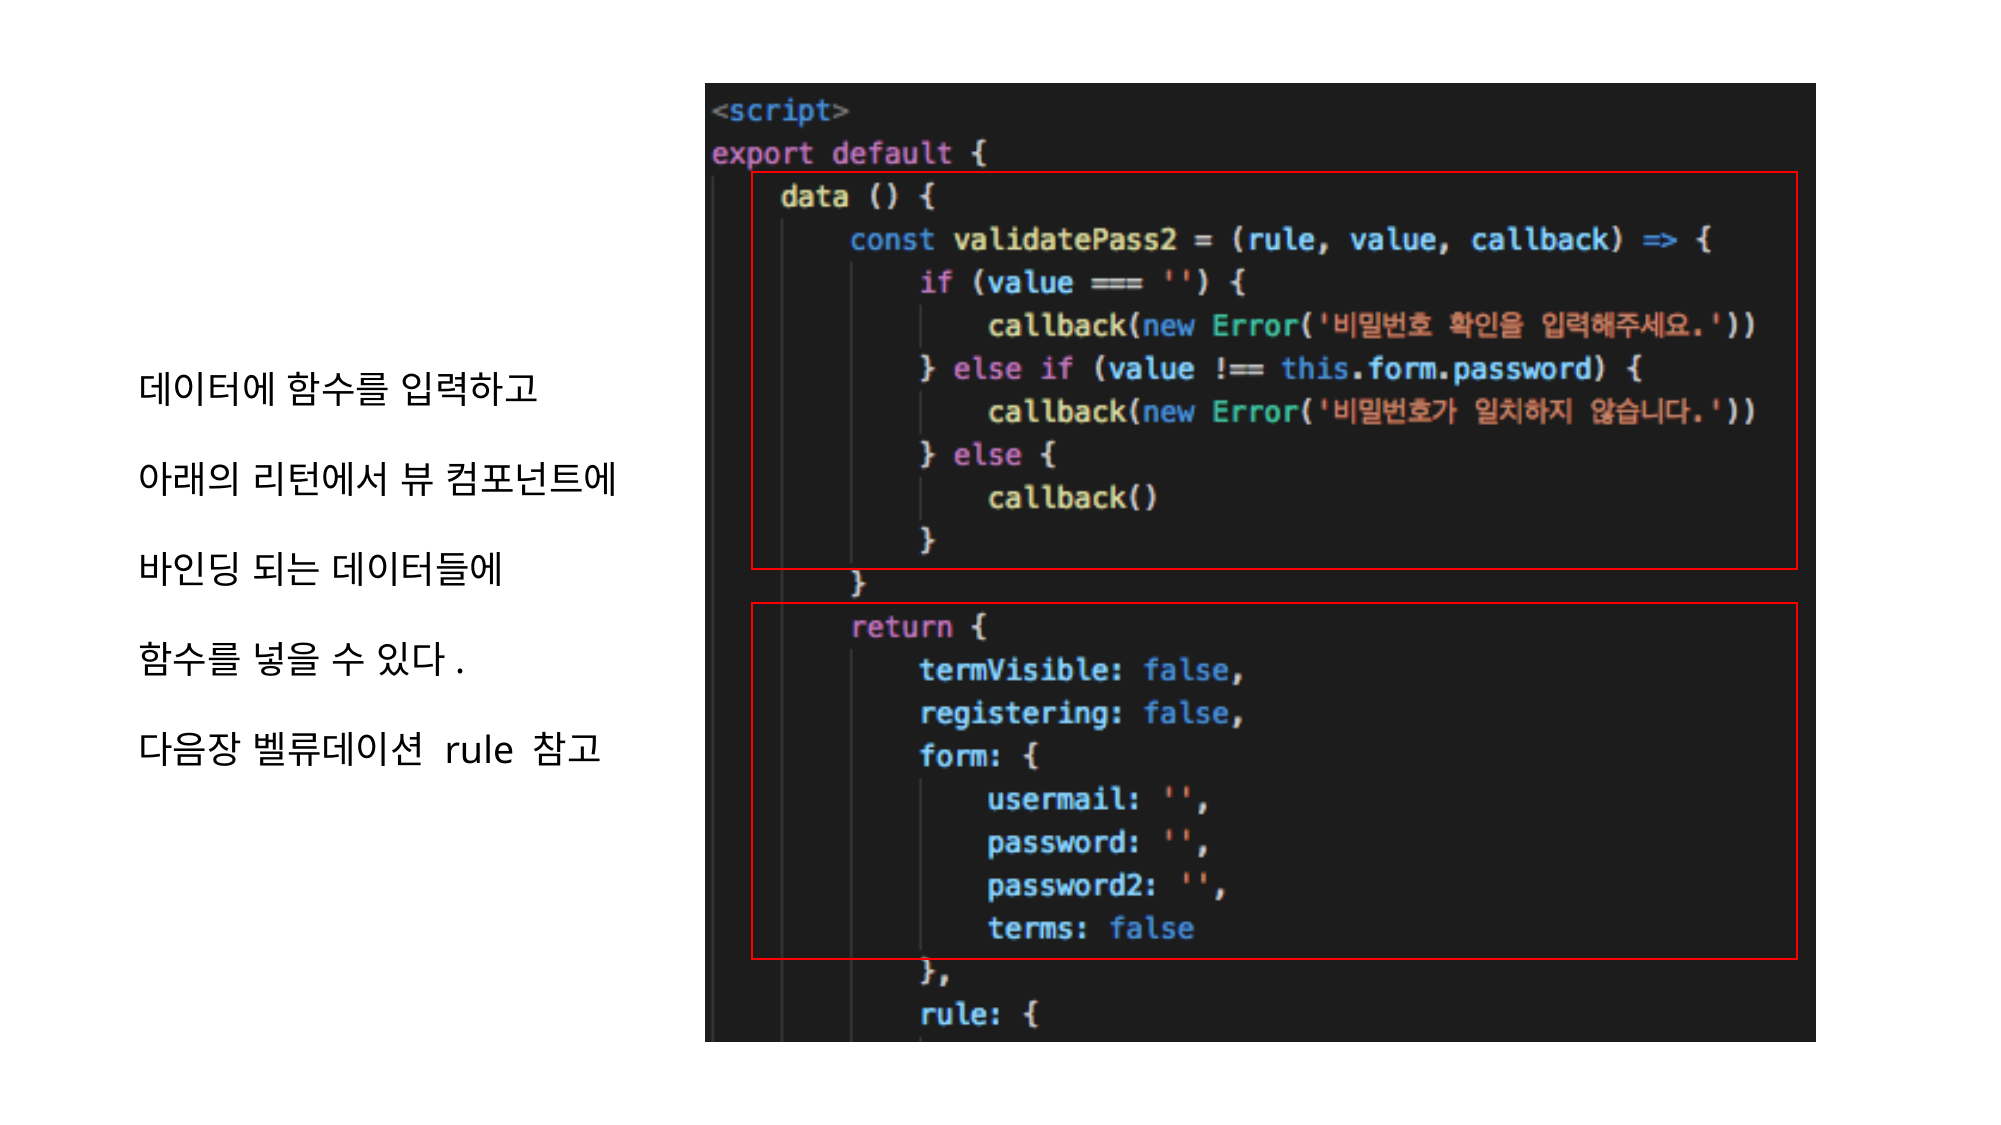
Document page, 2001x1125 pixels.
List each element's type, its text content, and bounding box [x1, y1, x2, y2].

text_box 데이터에 함수를 입력하고 아래의 리턴에서 뷰 컴포넌트에 바인딩 되는 데이터들에 함수를 넣을 수 있다. 다음장 벨류데이션 rule 참고 [123, 358, 634, 779]
picture [705, 83, 1816, 1042]
